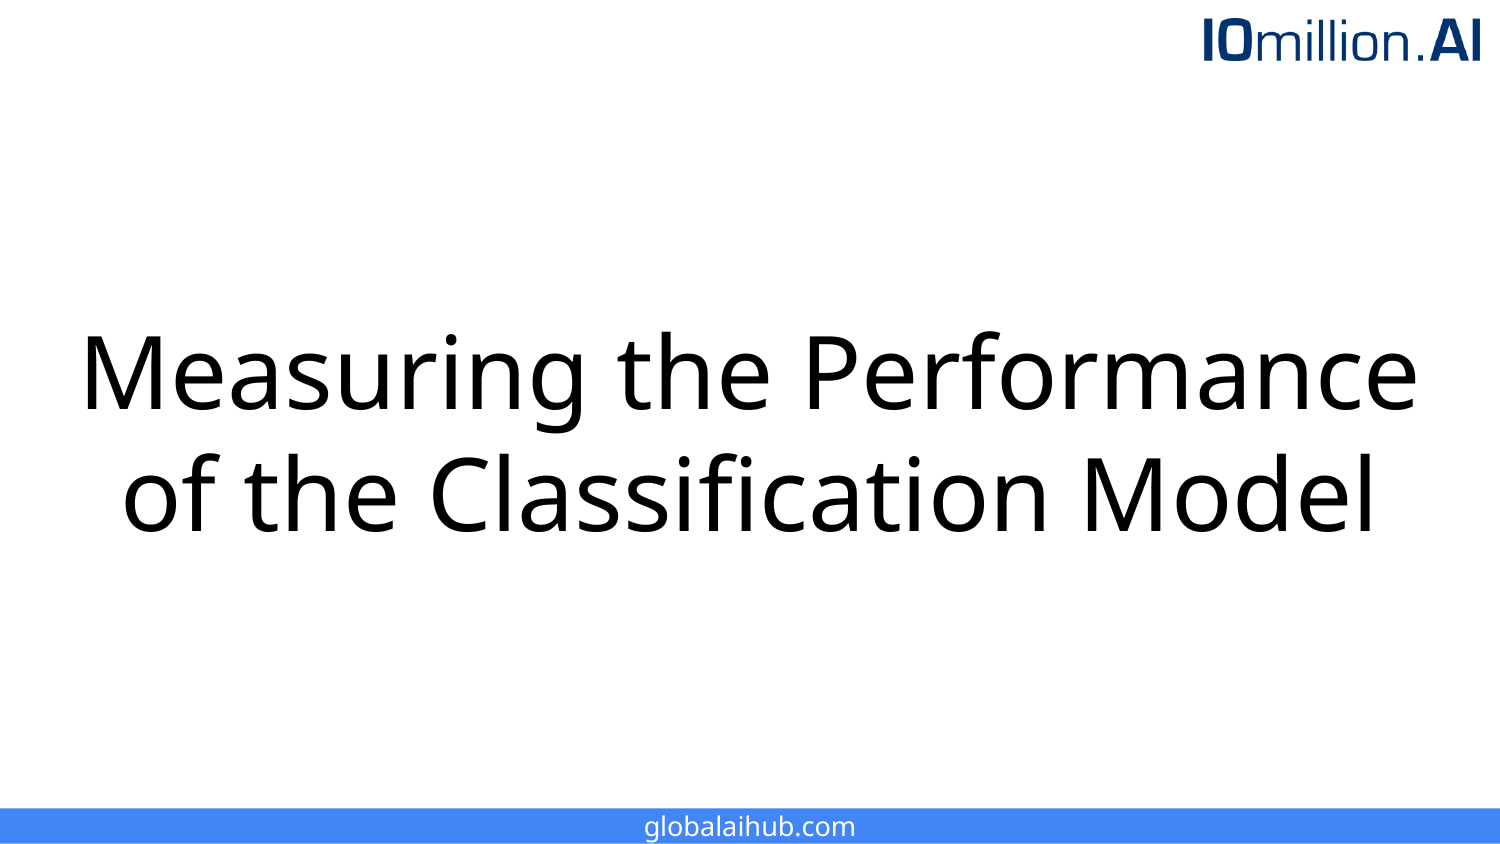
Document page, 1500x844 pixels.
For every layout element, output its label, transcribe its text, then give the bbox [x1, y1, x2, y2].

title Measuring the Performance of the Classification Model [51, 277, 1449, 567]
picture [1204, 18, 1480, 61]
